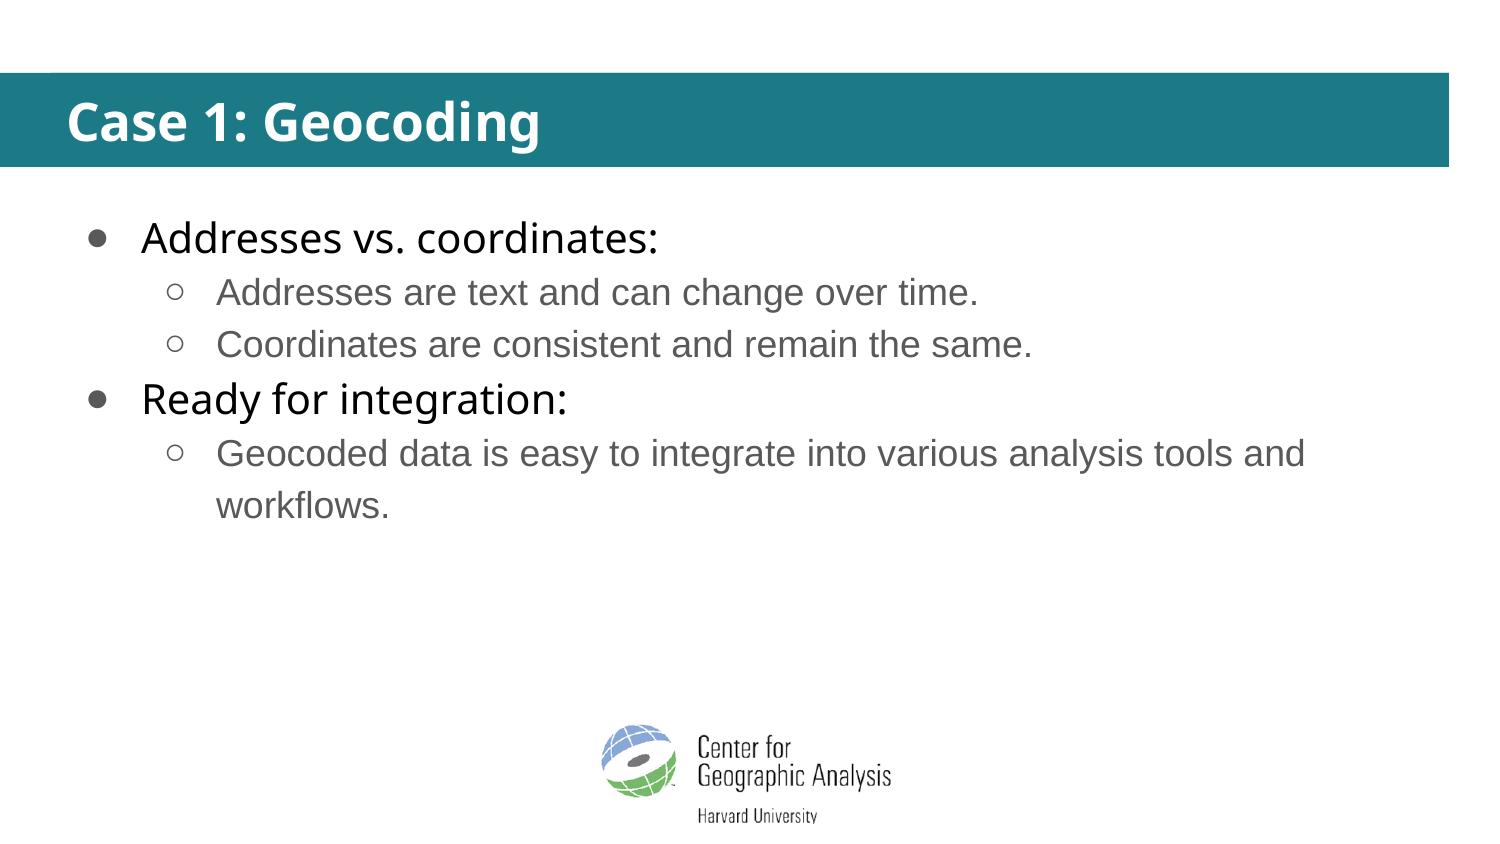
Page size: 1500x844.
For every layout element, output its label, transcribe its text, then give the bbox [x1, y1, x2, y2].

list Addresses vs. coordinates: Addresses are text and can change over time. Coordinates are consistent and remain the same. Ready for integration: Geocoded data is easy to integrate into various analysis tools and workflows. [51, 189, 1449, 701]
picture [601, 722, 891, 824]
title Case 1: Geocoding [51, 72, 1449, 167]
